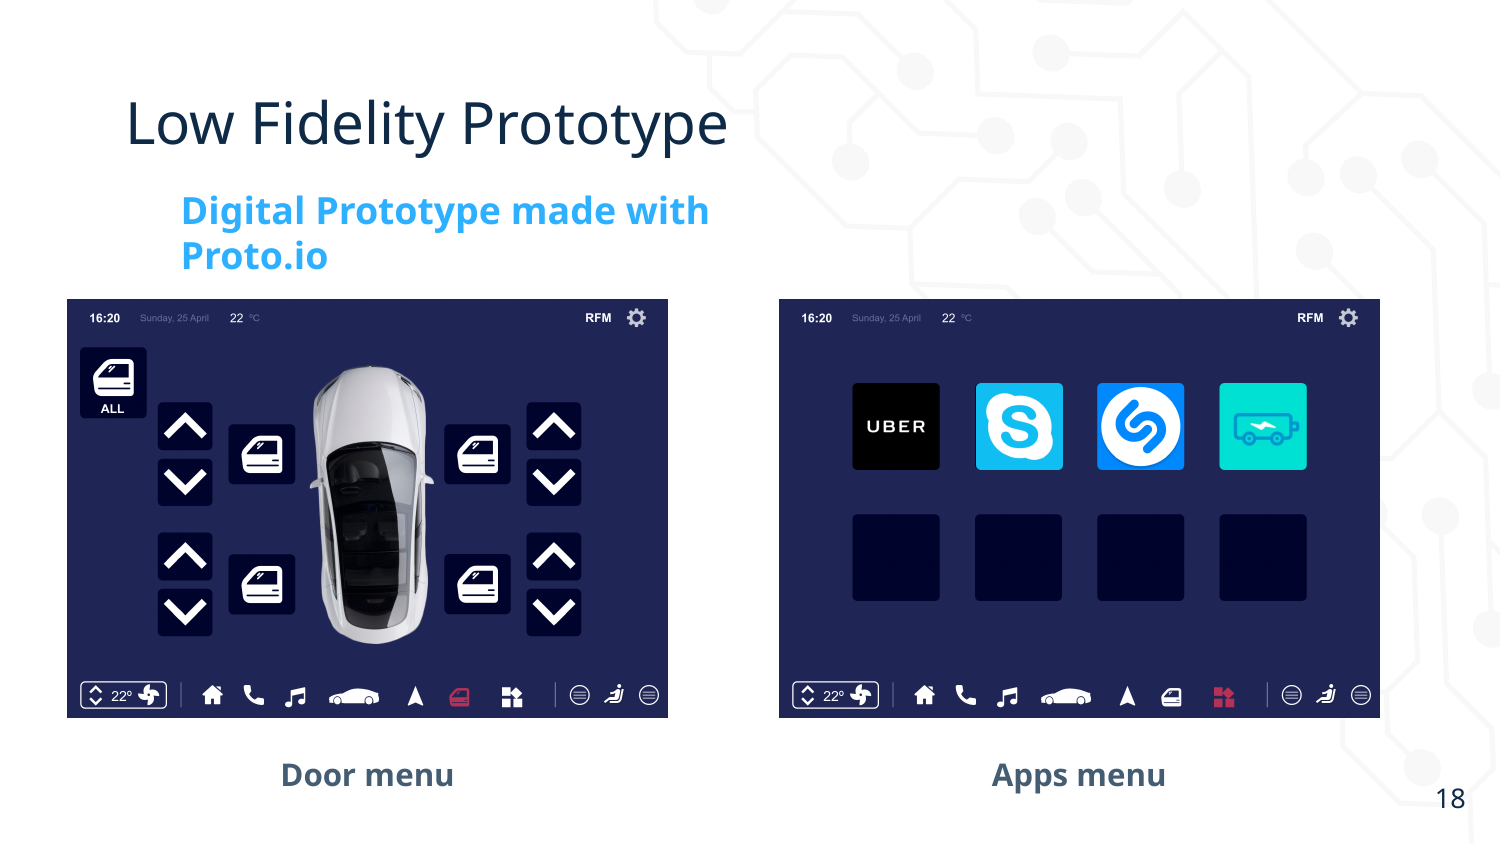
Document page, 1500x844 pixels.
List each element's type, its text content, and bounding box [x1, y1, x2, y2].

title Low Fidelity Prototype [110, 71, 889, 166]
picture [67, 298, 668, 718]
list Digital Prototype made with Proto.io [165, 140, 816, 246]
picture [779, 299, 1380, 718]
list Door menu [130, 740, 605, 844]
list Apps menu [866, 740, 1292, 844]
text_box ‹#› [1391, 766, 1482, 832]
